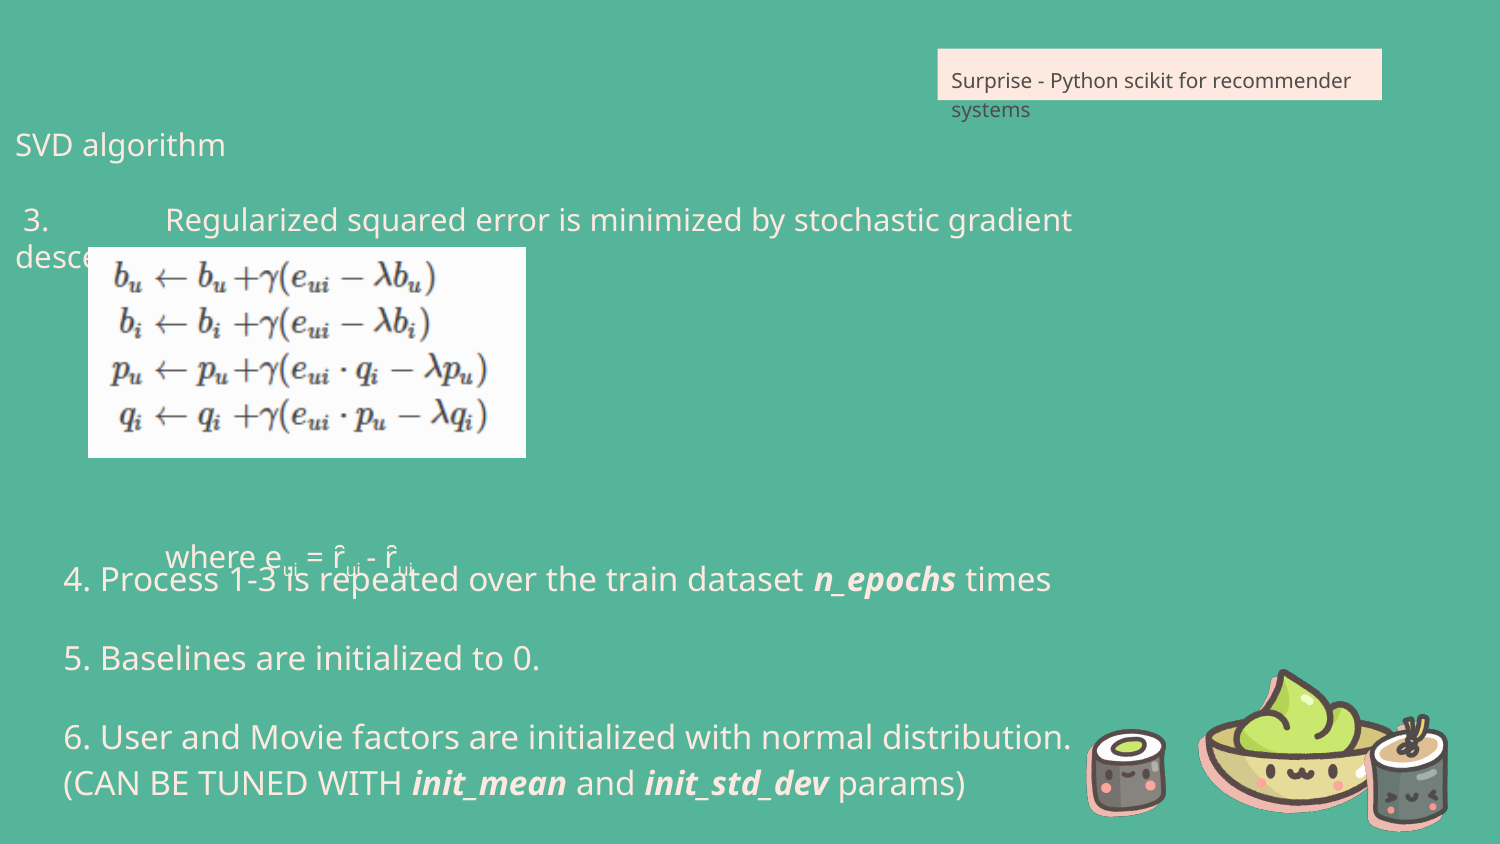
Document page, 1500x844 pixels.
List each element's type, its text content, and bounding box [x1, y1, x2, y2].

text_box [937, 48, 1382, 101]
subtitle Surprise - Python scikit for recommender systems [936, 75, 1381, 111]
text_box SVD algorithm 3. Regularized squared error is minimized by stochastic gradient descent: where eui = ȓui - ȓui [0, 110, 1129, 432]
subtitle 4. Process 1-3 is repeated over the train dataset n_epochs times 5. Baselines are initialized to 0. 6. User and Movie factors are initialized with normal distribution. (CAN BE TUNED WITH init_mean and init_std_dev params) [48, 536, 1110, 844]
picture [1086, 644, 1474, 838]
picture [88, 246, 526, 458]
